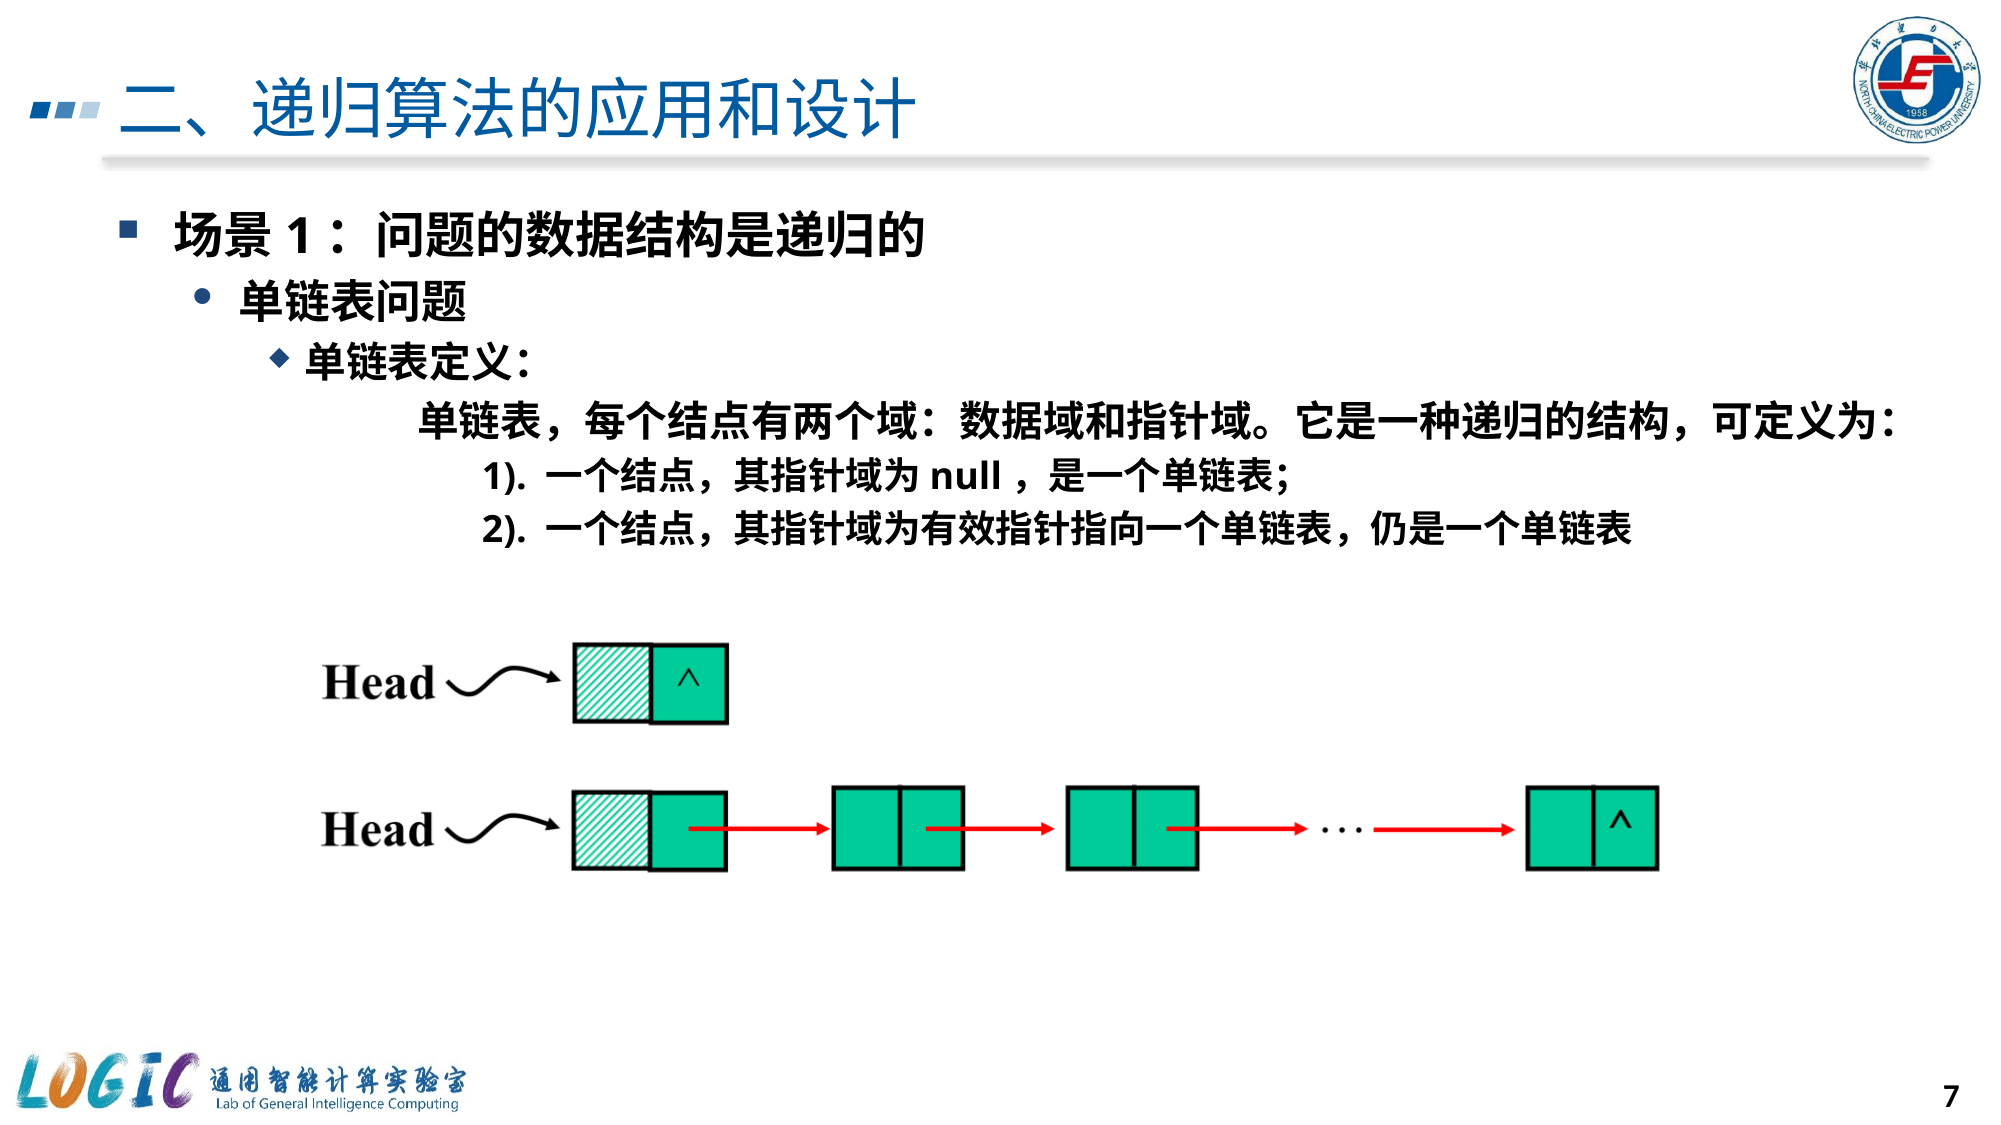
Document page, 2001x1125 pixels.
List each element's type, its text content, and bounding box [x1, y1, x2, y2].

slide_number 7 [1866, 1063, 1975, 1124]
picture [302, 609, 1678, 894]
picture [1835, 3, 2001, 161]
list 场景1：问题的数据结构是递归的 单链表问题 单链表定义： 单链表，每个结点有两个域：数据域和指针域。它是一种递归的结构，可定义为： 1). 一个结点，其指针域为null，是一个单链表； 2). 一个结点，其指针域为有效指针指向一个单链表，仍是一个单链表 [102, 196, 1922, 976]
title 二、递归算法的应用和设计 [102, 66, 1756, 173]
picture [0, 1034, 479, 1123]
